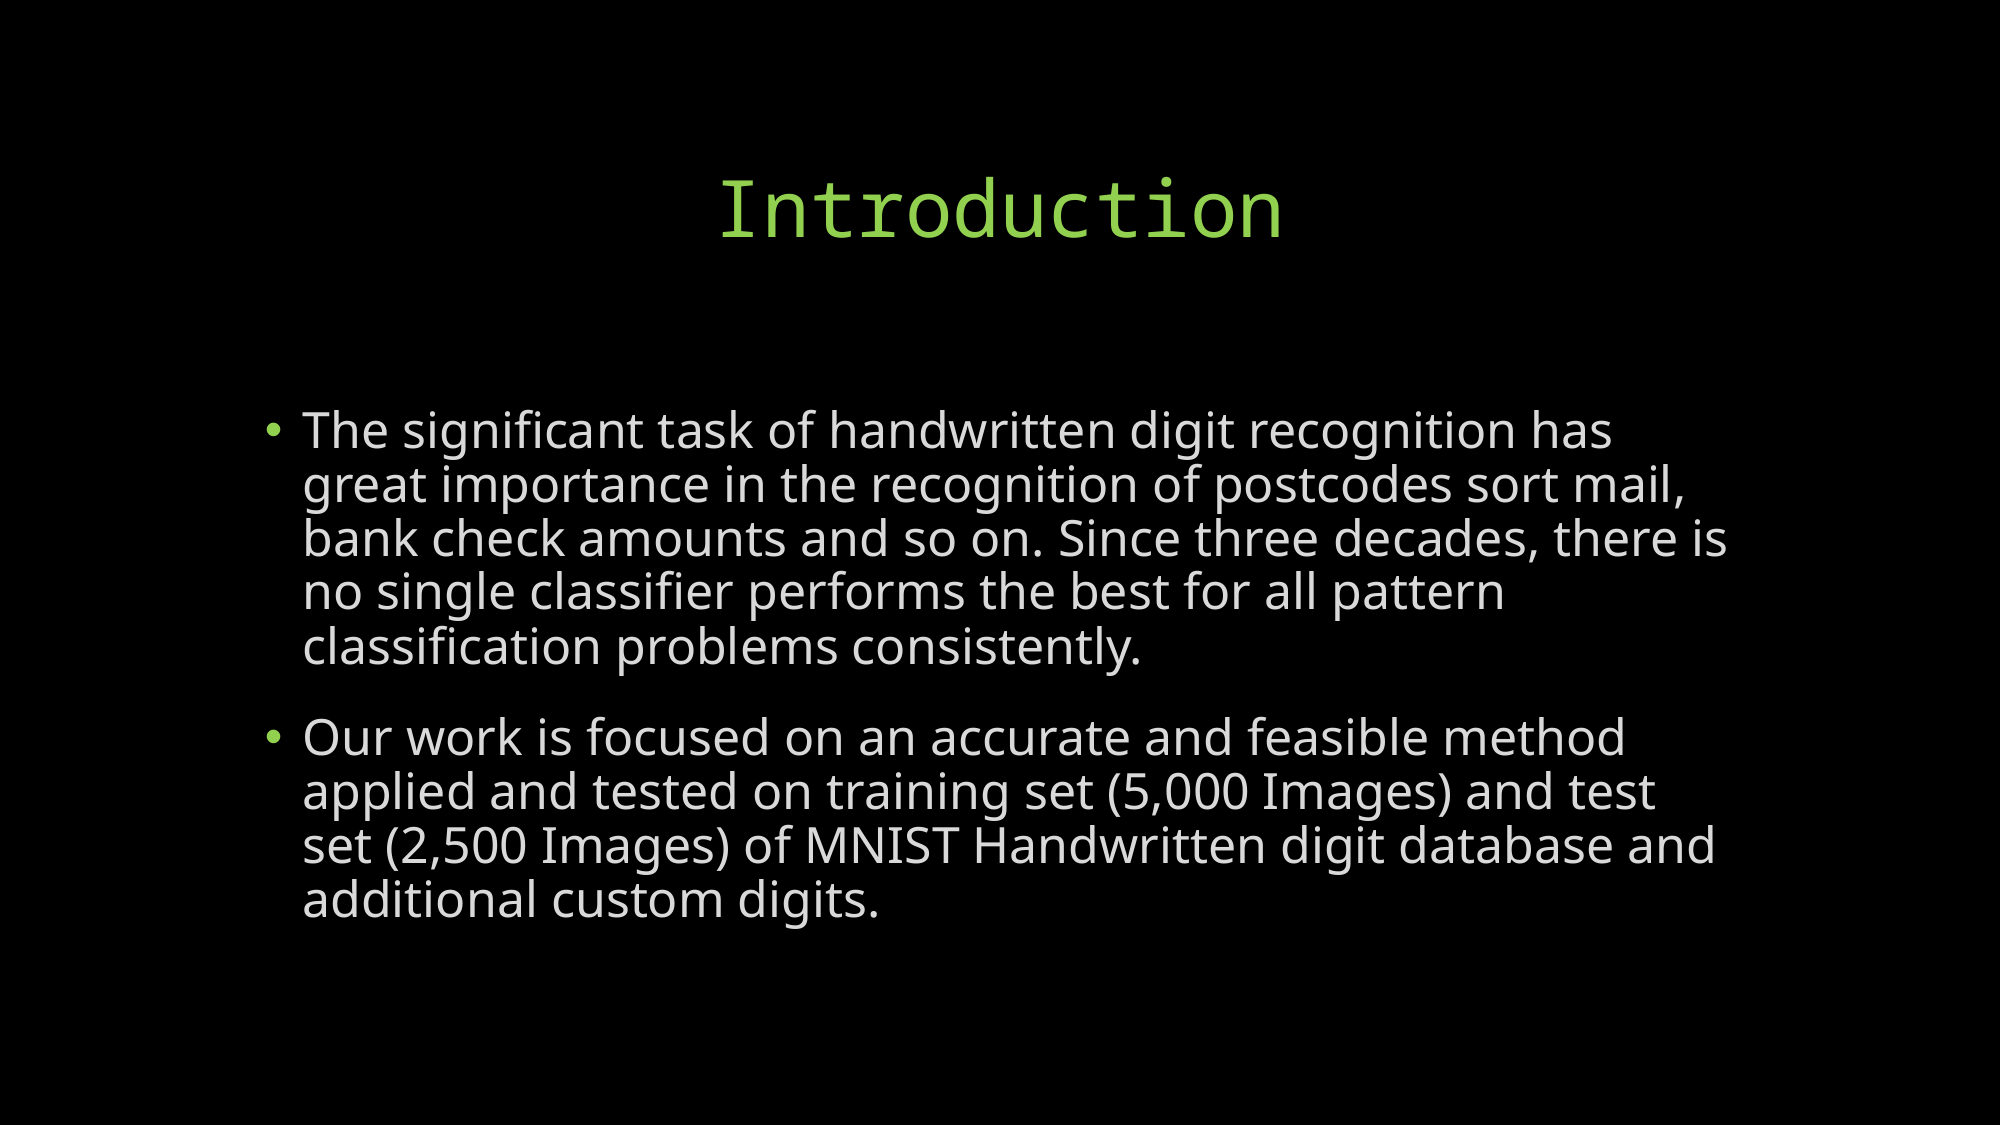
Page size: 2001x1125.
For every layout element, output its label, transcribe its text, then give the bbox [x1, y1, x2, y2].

title Introduction [249, 75, 1750, 263]
list The significant task of handwritten digit recognition has great importance in the recognition of postcodes sort mail, bank check amounts and so on. Since three decades, there is no single classifier performs the best for all pattern classification problems consistently. Our work is focused on an accurate and feasible method applied and tested on training set (5,000 Images) and test set (2,500 Images) of MNIST Handwritten digit database and additional custom digits. [249, 299, 1750, 1000]
